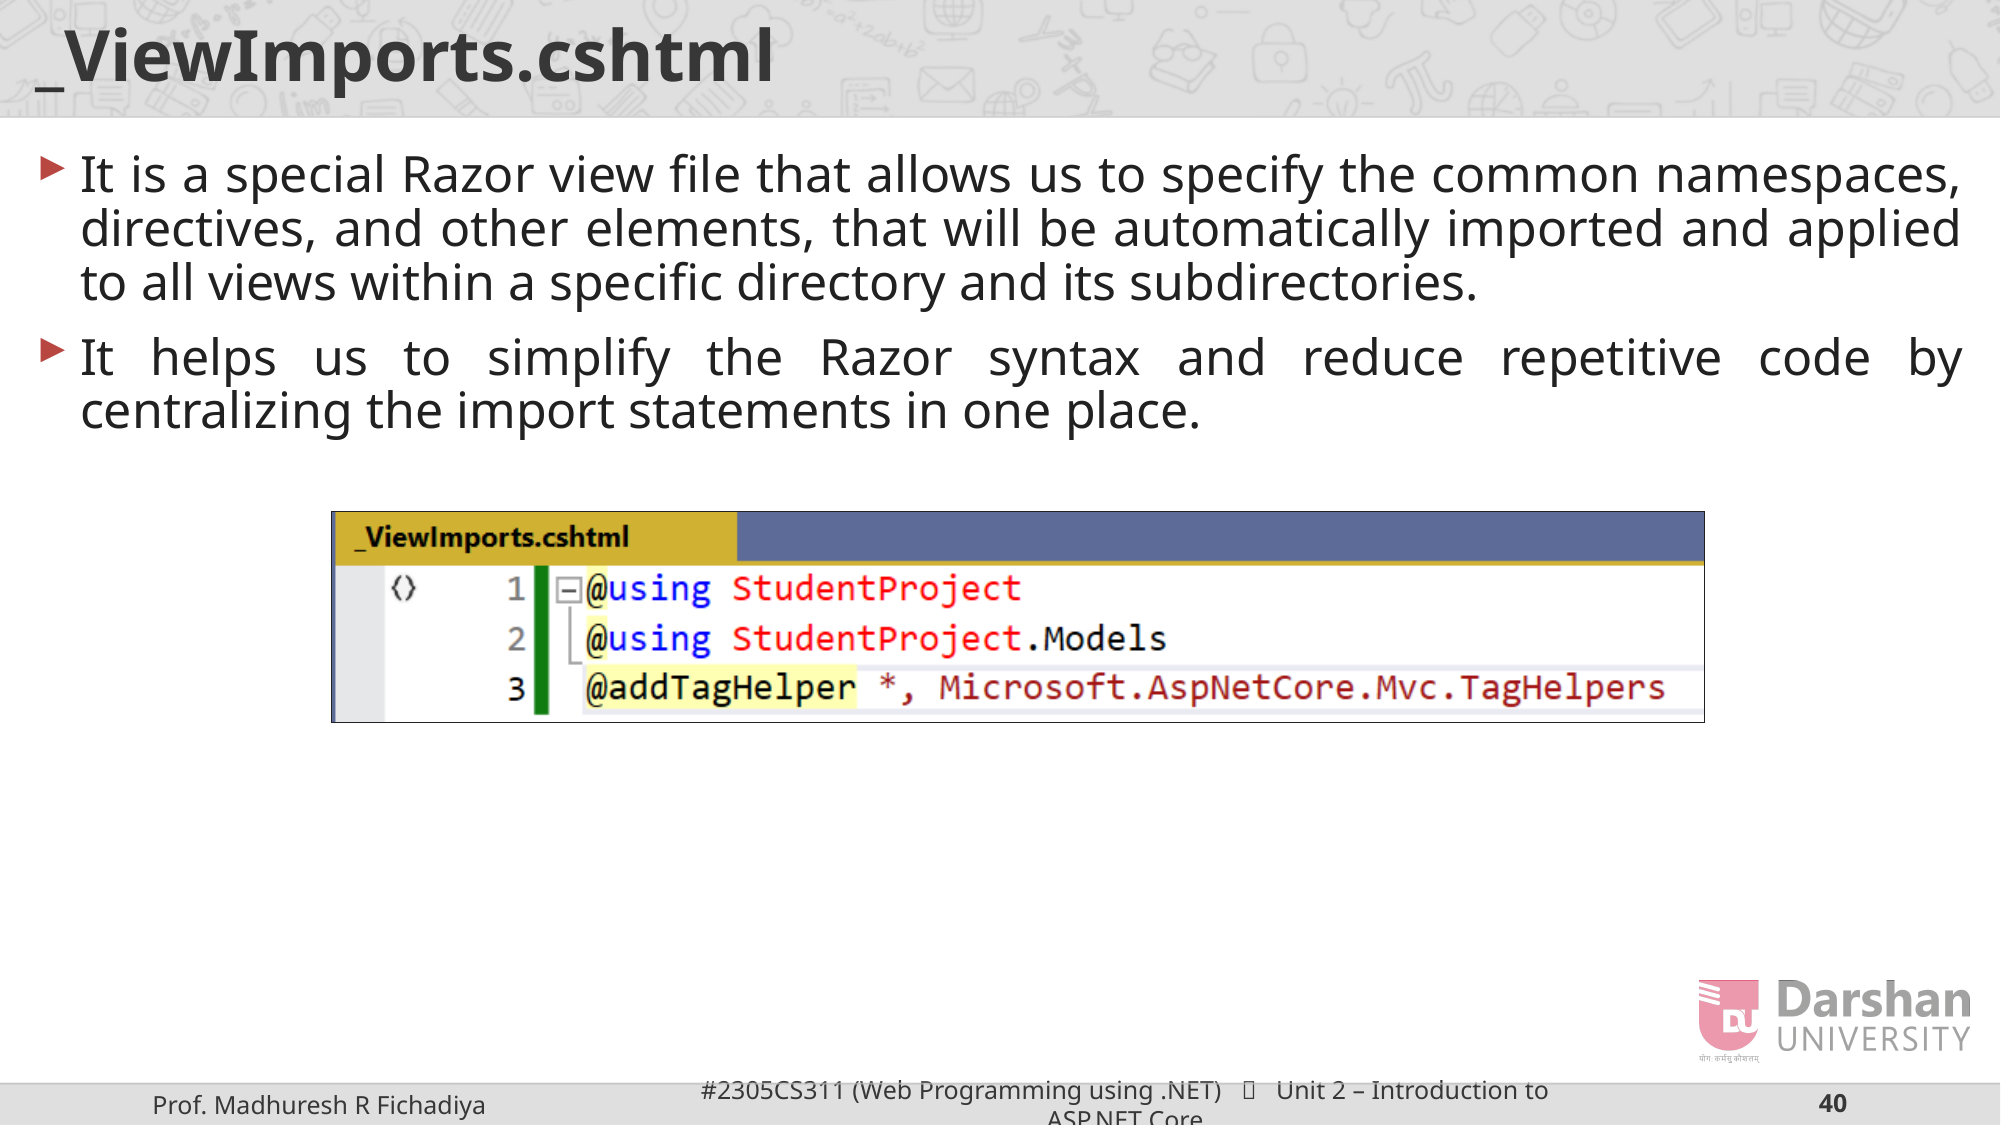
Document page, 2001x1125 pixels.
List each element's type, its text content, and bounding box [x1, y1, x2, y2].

picture [330, 511, 1705, 723]
list It is a special Razor view file that allows us to specify the common namespaces, directives, and other elements, that will be automatically imported and applied to all views within a specific directory and its subdirectories. It helps us to simplify the Razor syntax and reduce repetitive code by centralizing the import statements in one place. [21, 141, 1979, 454]
title _ViewImports.cshtml [0, 0, 2000, 117]
